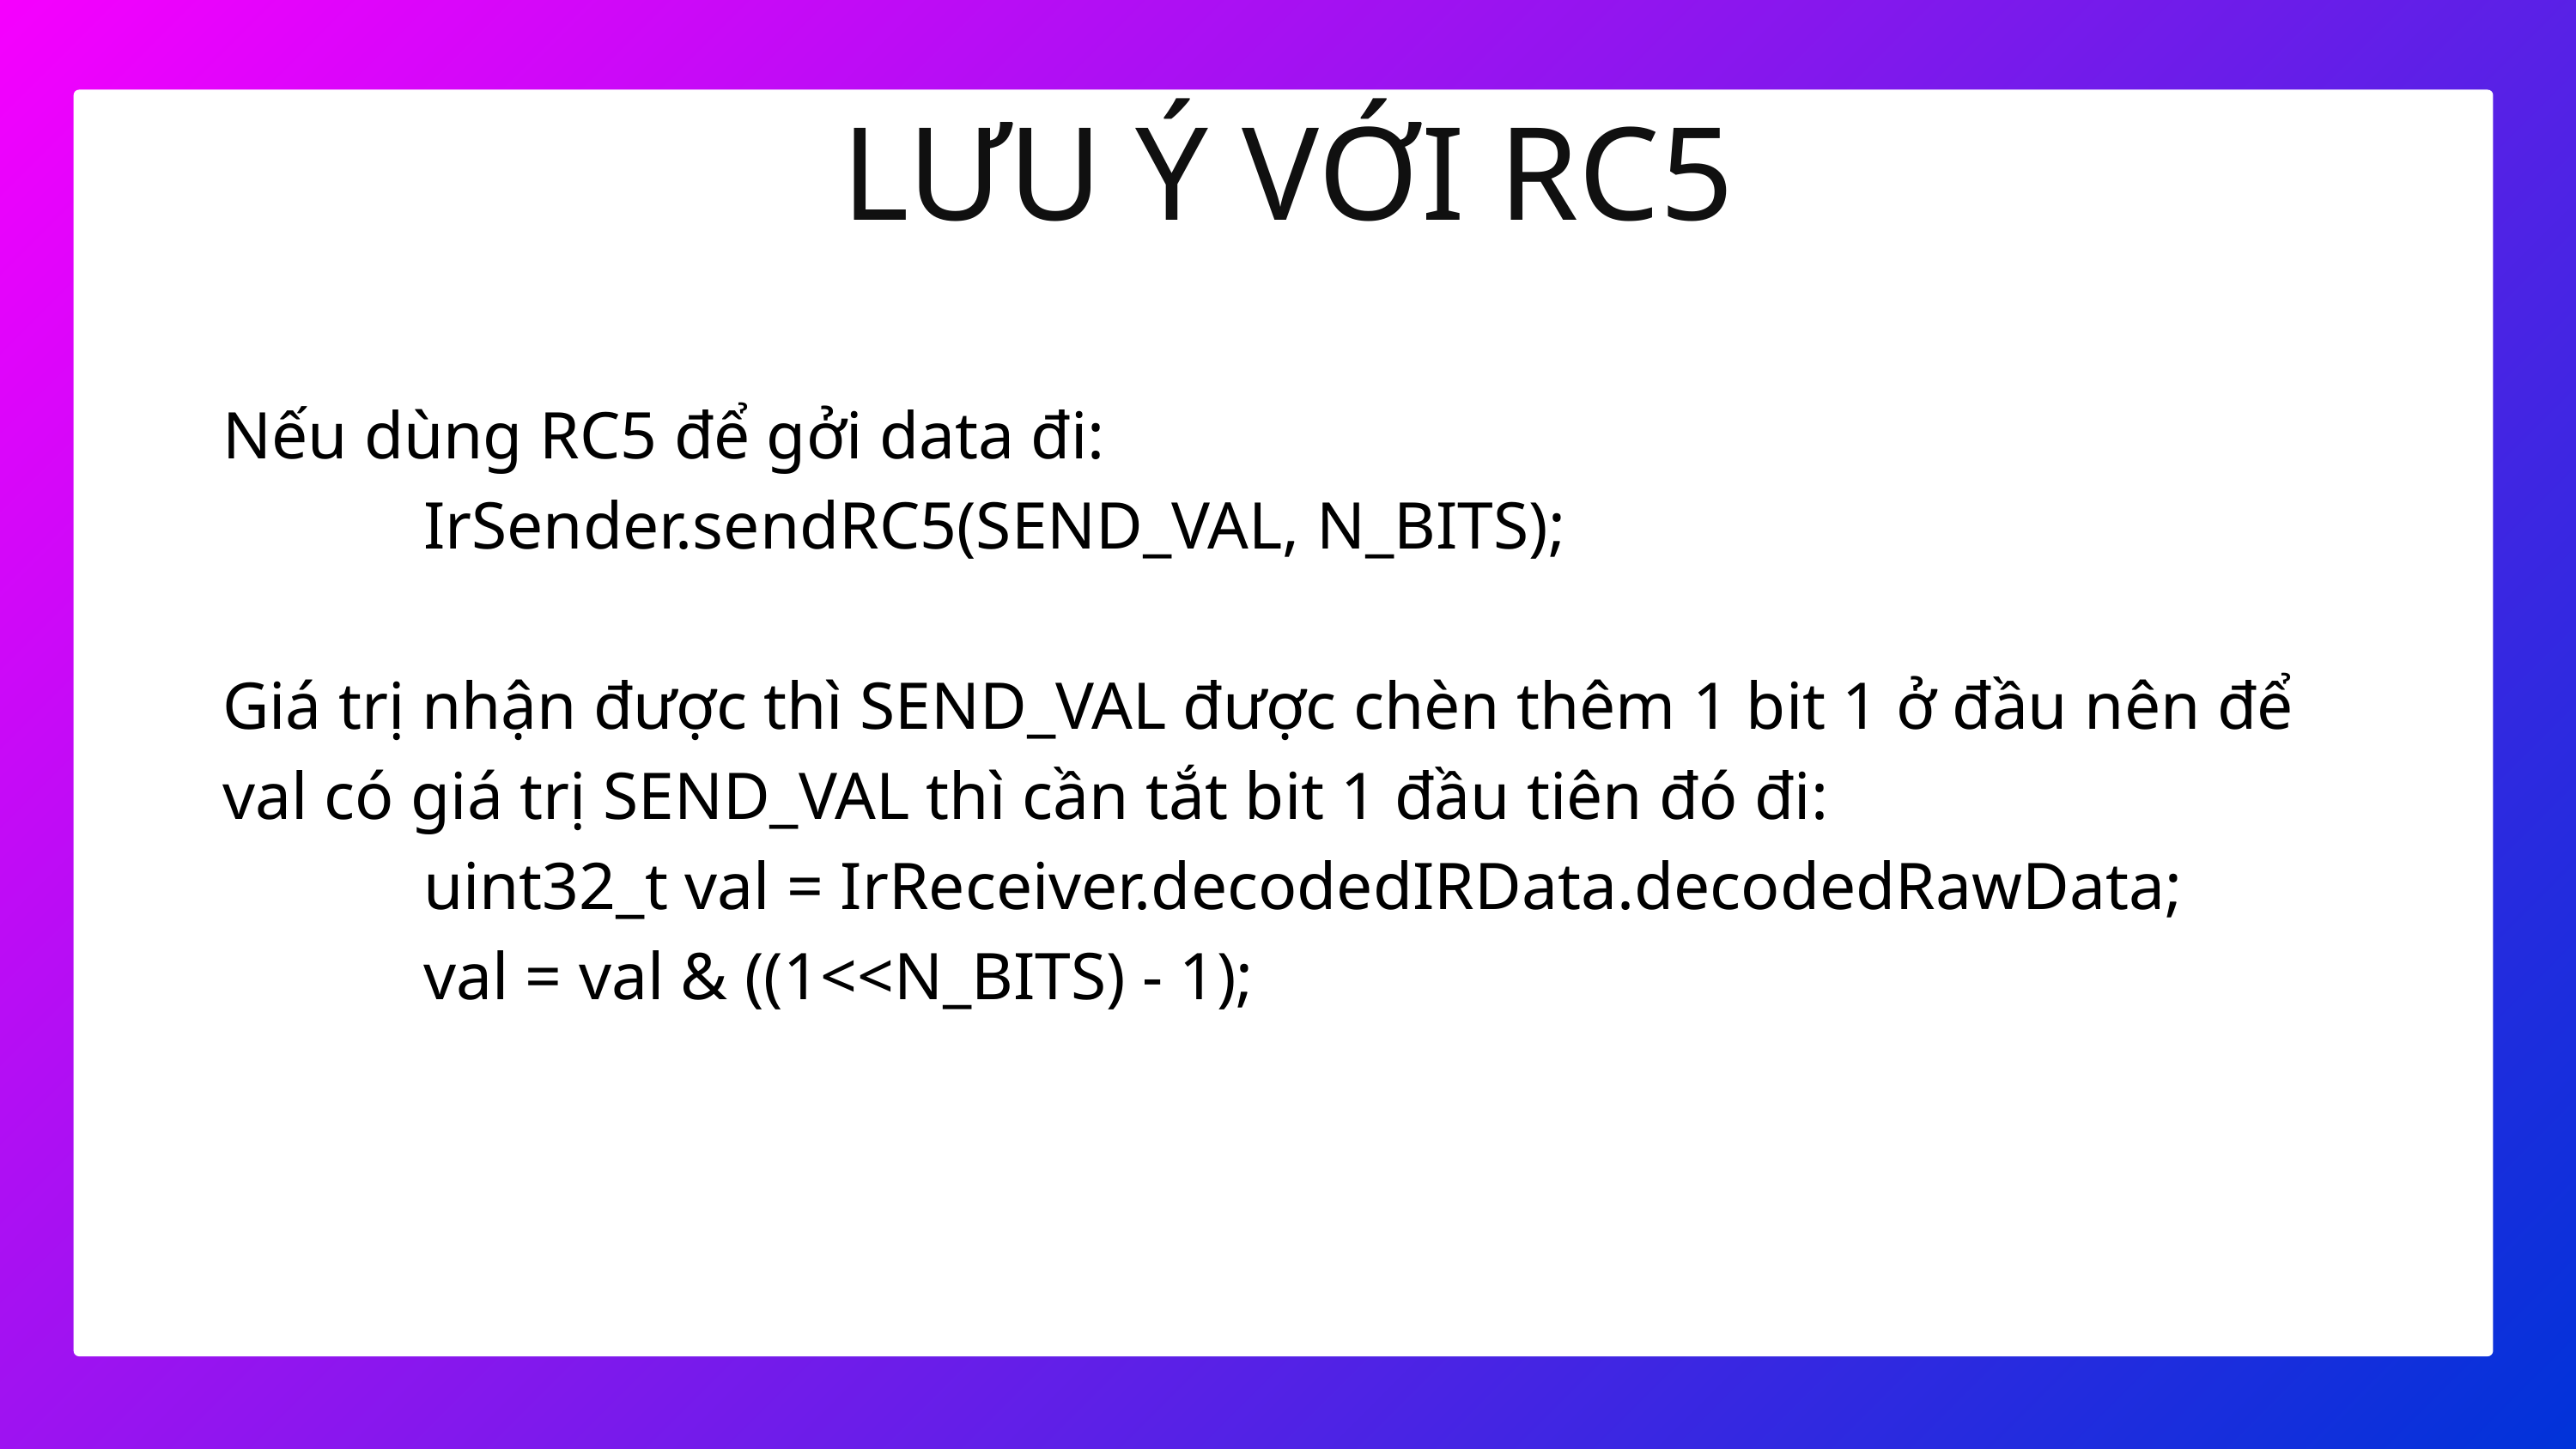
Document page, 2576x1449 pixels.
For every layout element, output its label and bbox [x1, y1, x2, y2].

text_box [73, 89, 2494, 1357]
